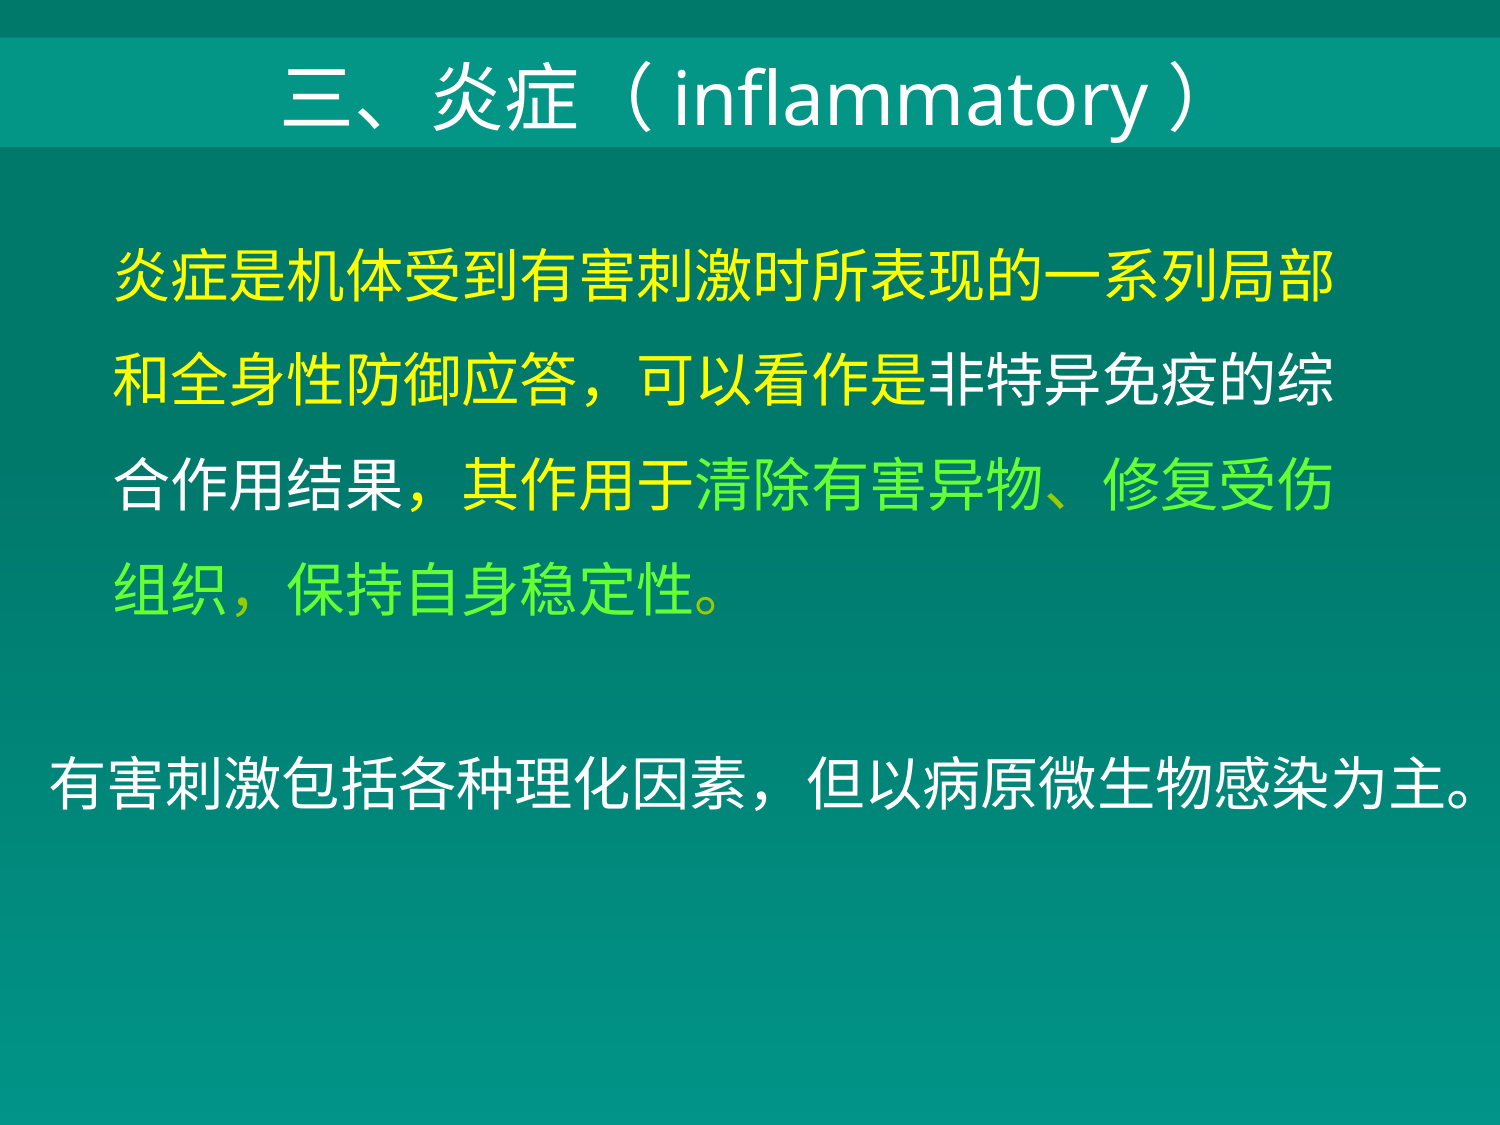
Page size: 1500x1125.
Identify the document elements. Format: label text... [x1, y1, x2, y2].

text_box 炎症是机体受到有害刺激时所表现的一系列局部和全身性防御应答，可以看作是非特异免疫的综合作用结果，其作用于清除有害异物、修复受伤组织，保持自身稳定性。 [97, 248, 1403, 631]
text_box 有害刺激包括各种理化因素，但以病原微生物感染为主。 [34, 739, 1500, 825]
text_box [0, 37, 1500, 240]
